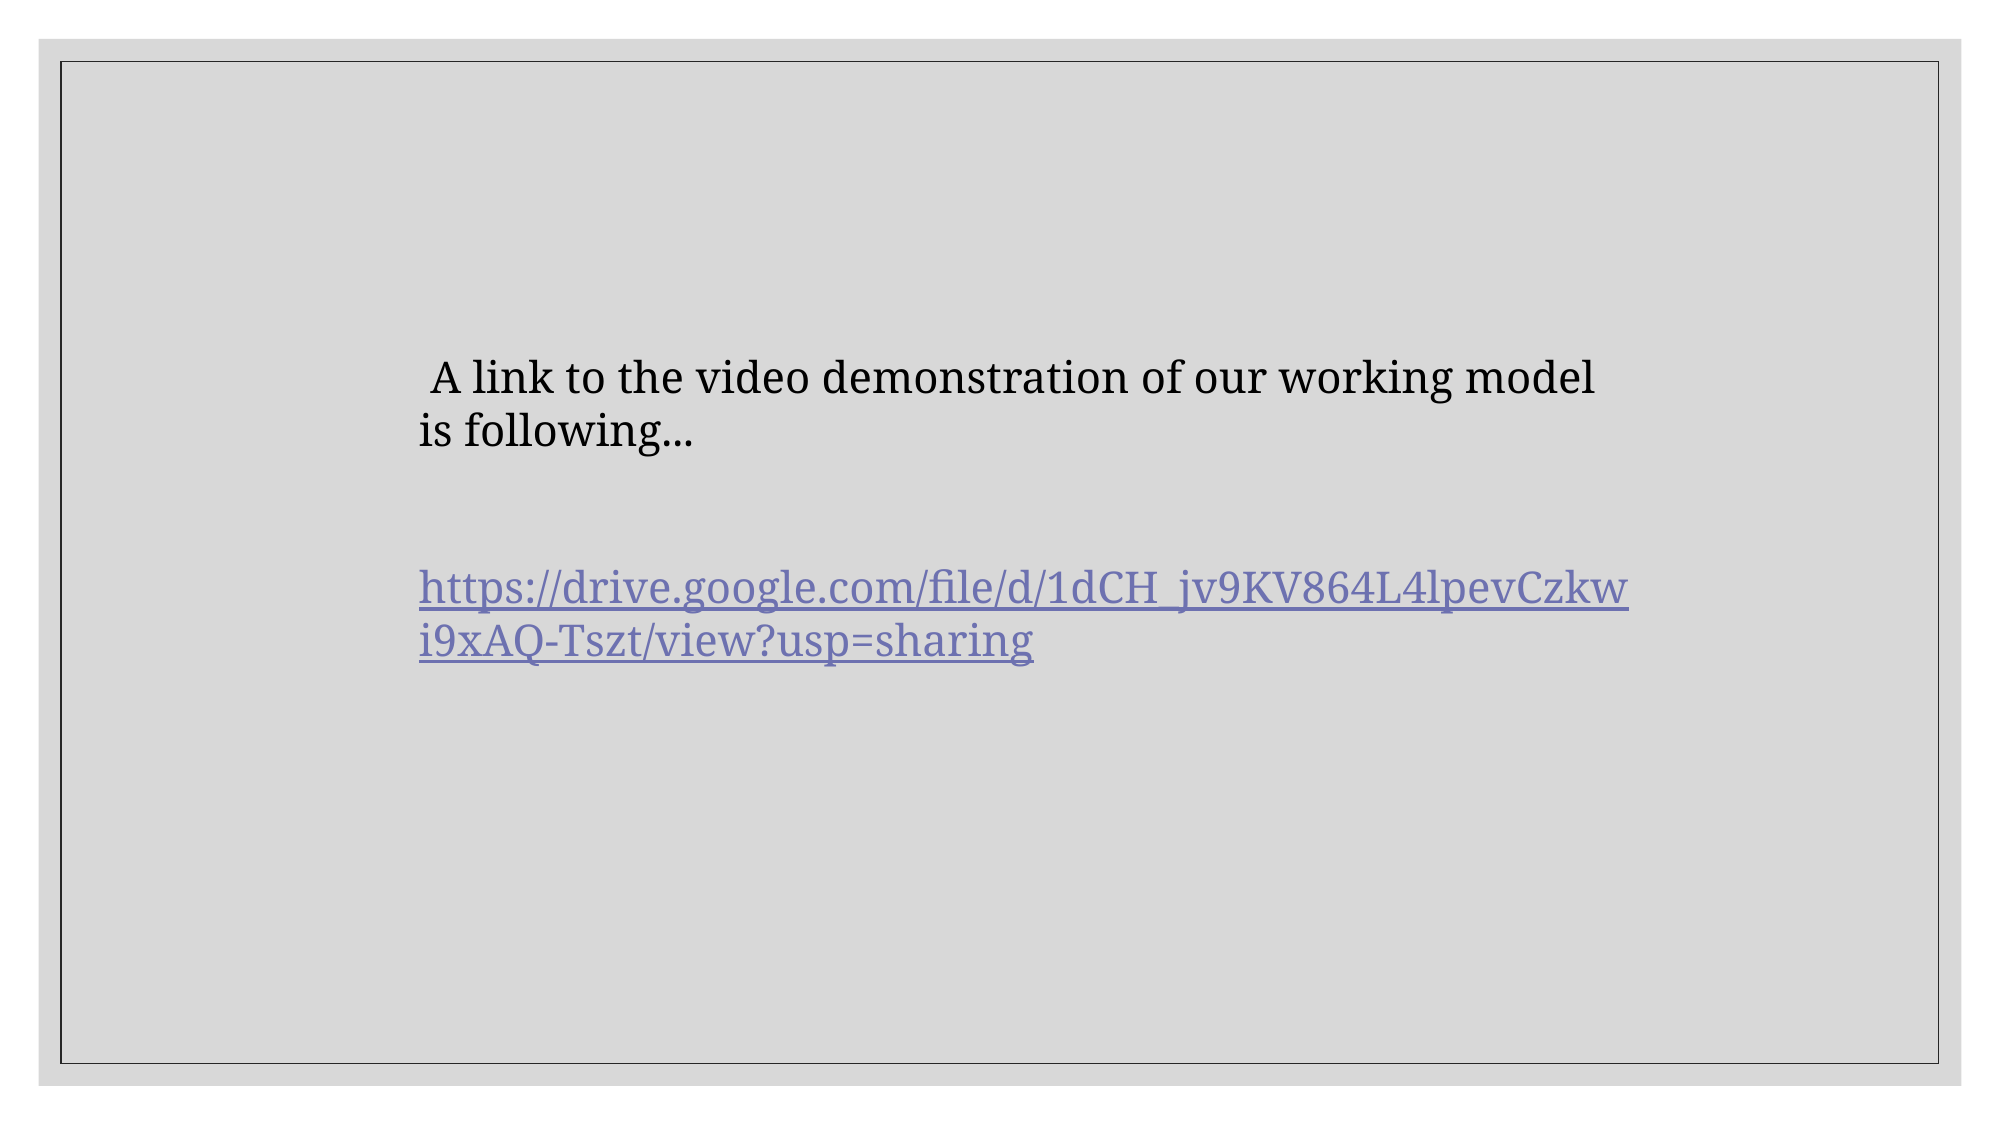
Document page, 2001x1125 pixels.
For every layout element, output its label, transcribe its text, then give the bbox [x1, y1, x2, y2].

text_box A link to the video demonstration of our working model is following... https://drive.google.com/file/d/1dCH_jv9KV864L4lpevCzkwi9xAQ-Tszt/view?usp=sharing [403, 335, 1655, 733]
